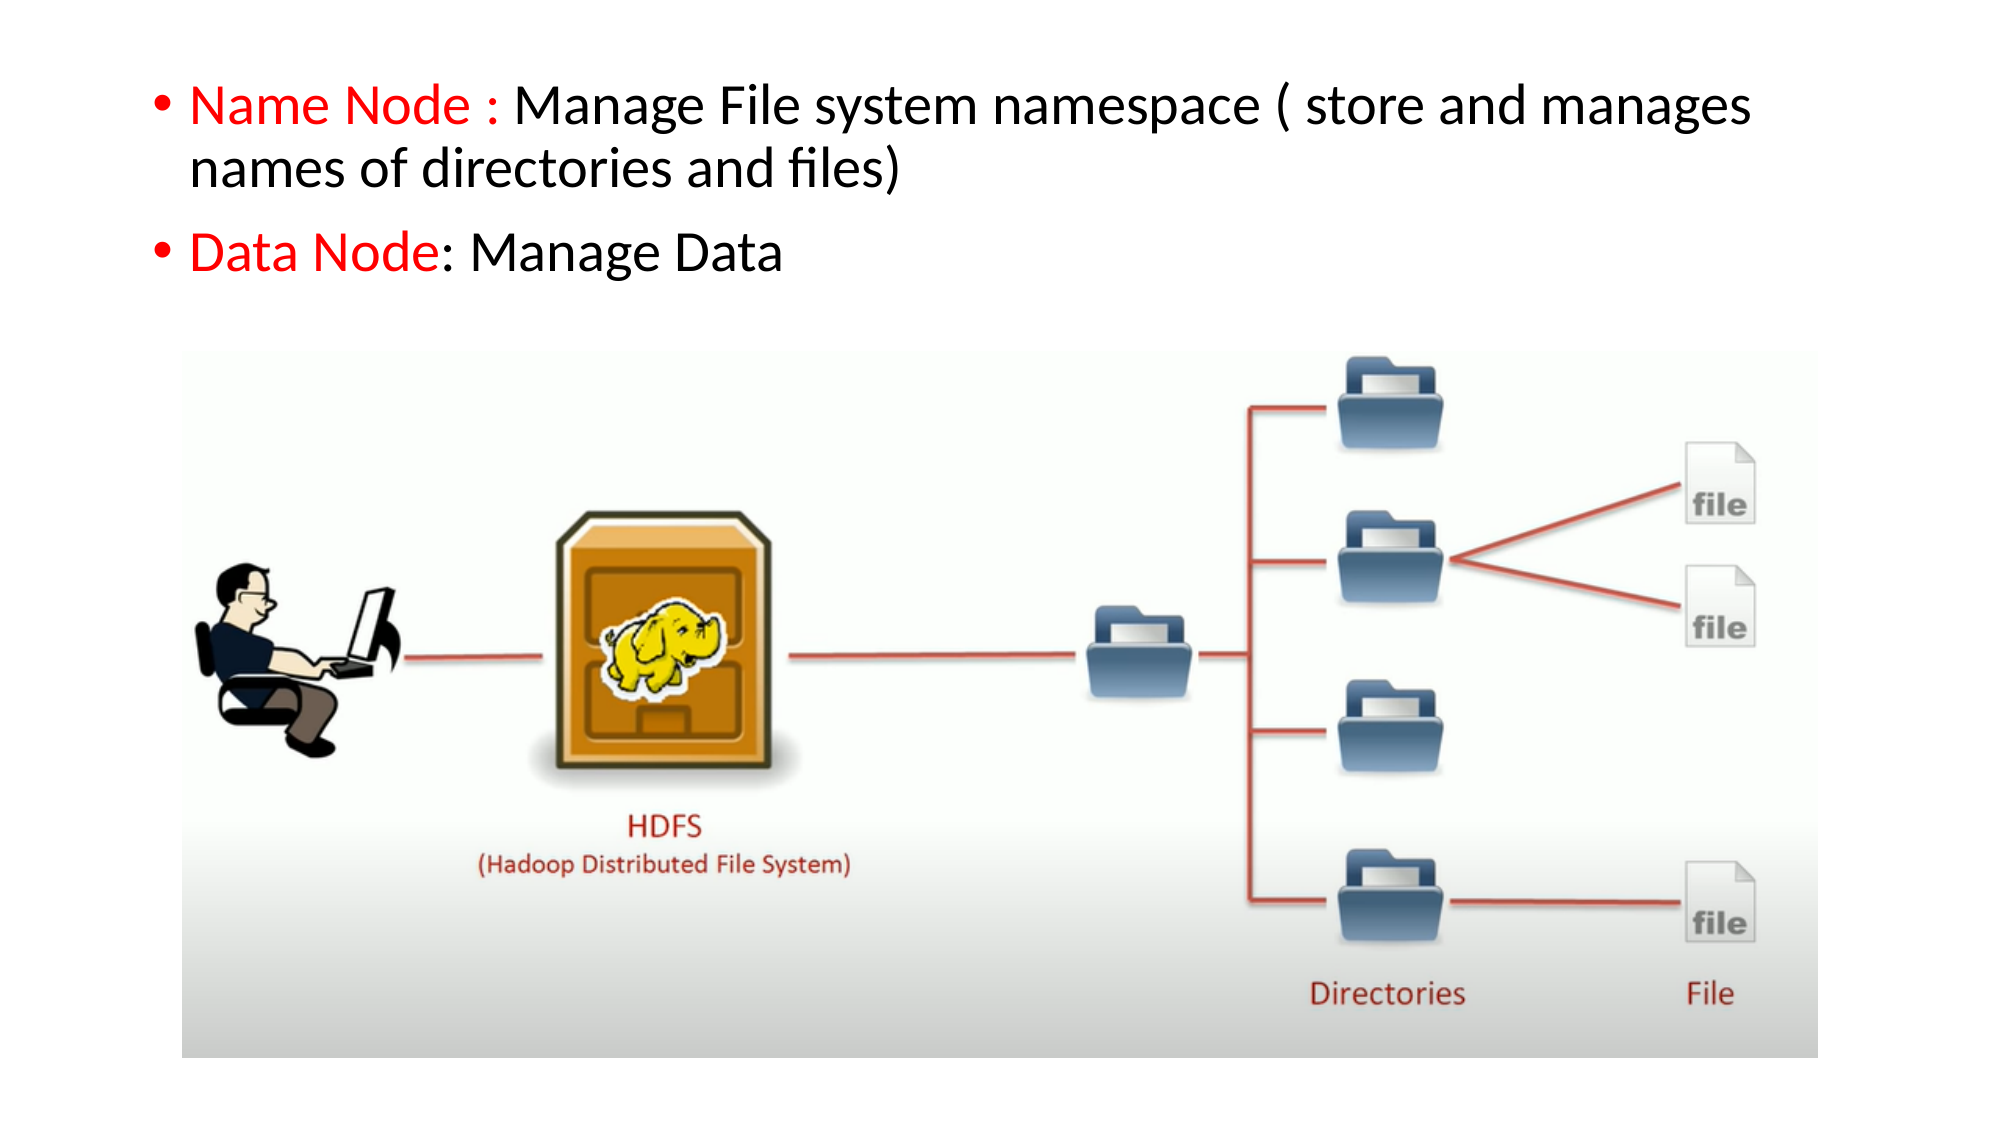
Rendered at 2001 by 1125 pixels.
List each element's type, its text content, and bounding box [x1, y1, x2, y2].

list Name Node : Manage File system namespace ( store and manages names of directories and files) Data Node: Manage Data [137, 66, 1863, 781]
picture [182, 351, 1818, 1059]
